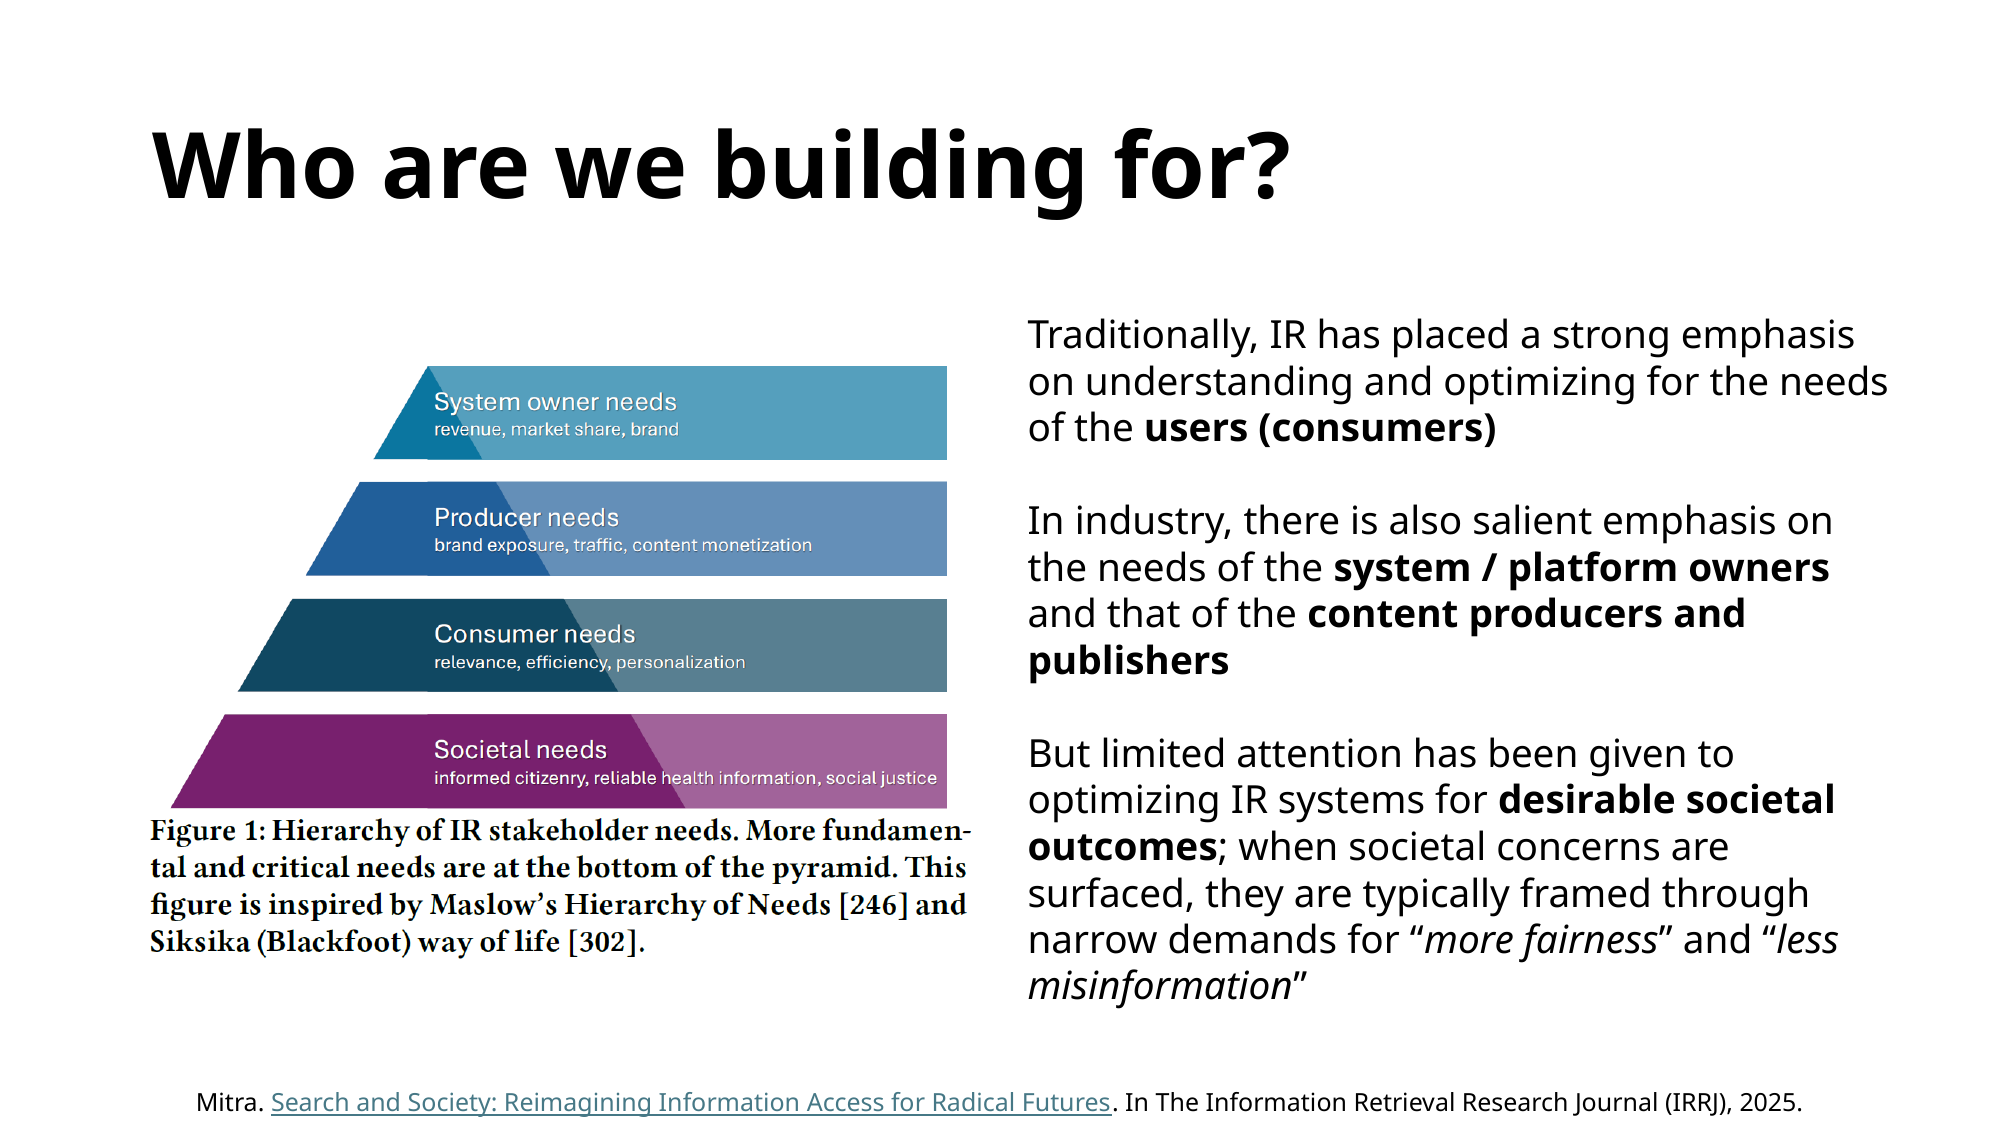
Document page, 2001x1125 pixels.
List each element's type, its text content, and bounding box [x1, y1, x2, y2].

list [136, 348, 988, 965]
list Traditionally, IR has placed a strong emphasis on understanding and optimizing for the needs of the users (consumers) In industry, there is also salient emphasis on the needs of the system / platform owners and that of the content producers and publishers But limited attention has been given to optimizing IR systems for desirable societal outcomes; when societal concerns are surfaced, they are typically framed through narrow demands for “more fairness” and “less misinformation” [1012, 302, 1907, 1016]
title Who are we building for? [137, 59, 1863, 278]
text_box Mitra. Search and Society: Reimagining Information Access for Radical Futures. In The Information Retrieval Research Journal (IRRJ), 2025. [0, 1079, 2000, 1125]
